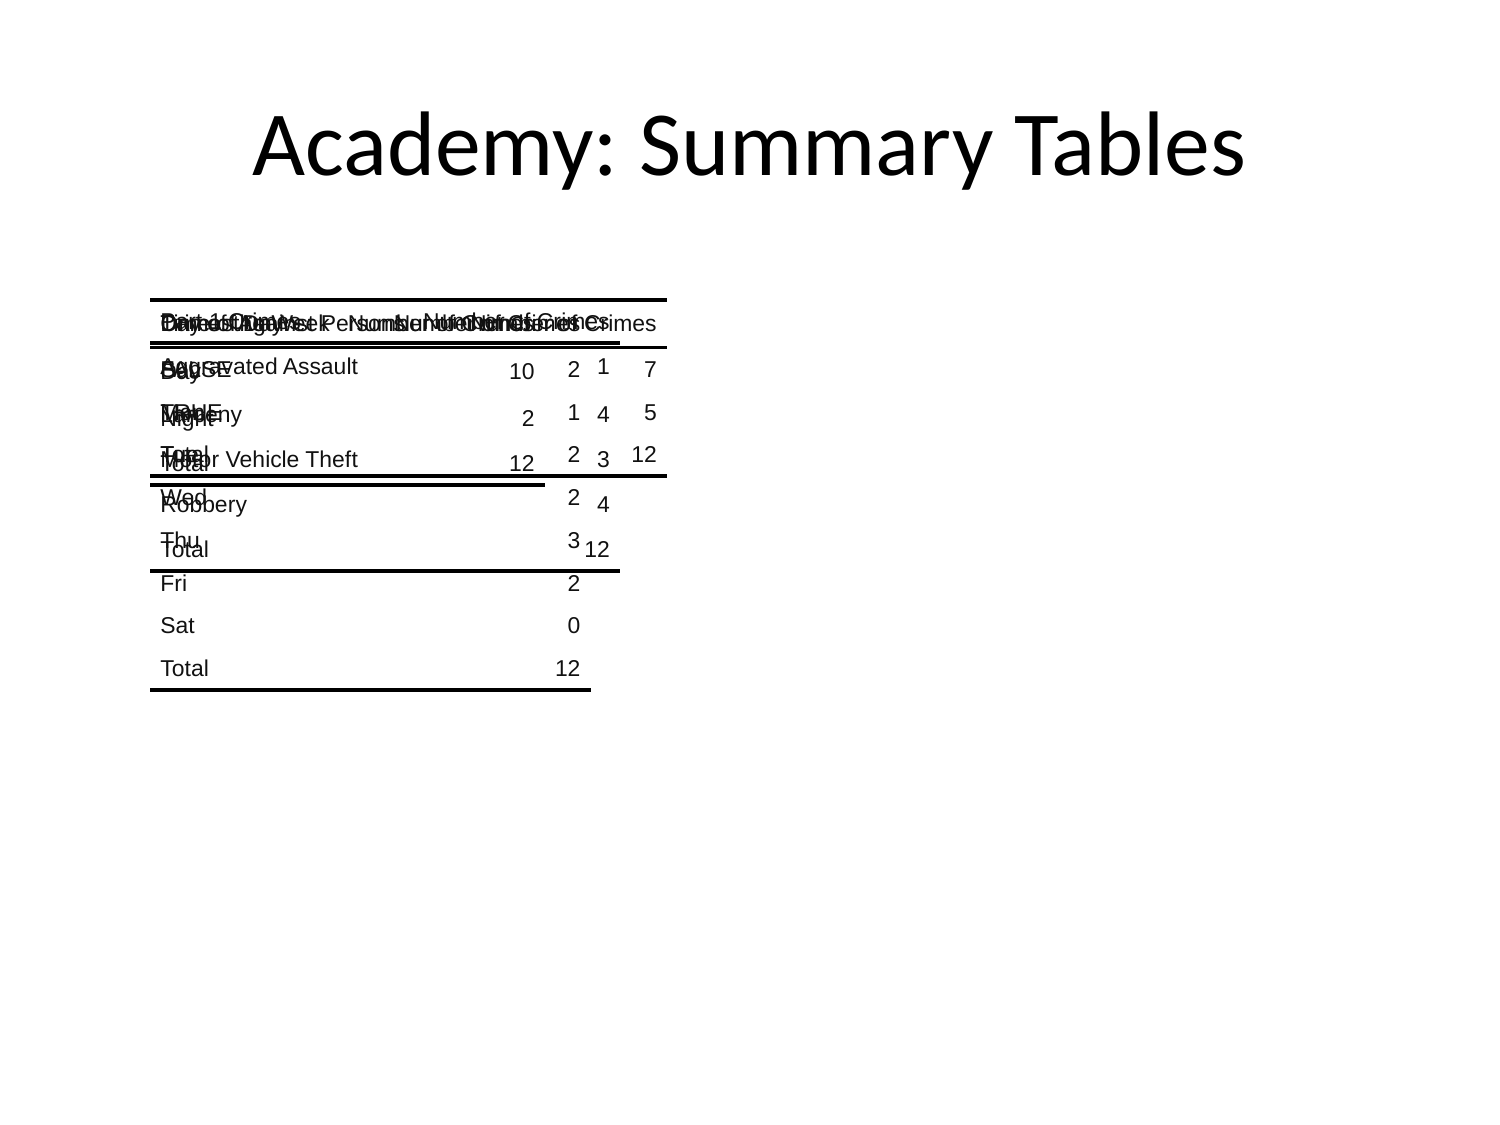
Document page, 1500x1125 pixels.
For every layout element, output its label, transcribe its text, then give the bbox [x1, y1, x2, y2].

table_cell Total [150, 442, 316, 483]
table_cell 2 [362, 562, 591, 604]
table_header Time of Day [150, 302, 316, 346]
table_cell Thu [150, 519, 362, 562]
table_cell Night [150, 395, 316, 442]
table_cell 0 [362, 604, 591, 647]
table_header Number of Crimes [545, 302, 667, 346]
table_cell 10 [316, 349, 545, 395]
table_cell Wed [150, 487, 362, 519]
table_cell Sat [150, 604, 362, 647]
table_header Number of Crimes [316, 302, 545, 346]
table_cell 12 [591, 528, 620, 569]
title Academy: Summary Tables [75, 45, 1425, 233]
table_cell Total [150, 647, 362, 688]
table_cell 2 [362, 478, 591, 519]
table_cell Fri [150, 562, 362, 604]
table_cell Day [150, 349, 316, 395]
table_cell 12 [316, 442, 545, 483]
table_cell 2 [316, 395, 545, 442]
table_cell 12 [545, 433, 667, 474]
table_cell 4 [591, 481, 620, 528]
table_cell 5 [545, 391, 667, 433]
table_cell 7 [545, 349, 667, 391]
table_cell 3 [362, 519, 591, 562]
table_cell 12 [362, 647, 591, 688]
